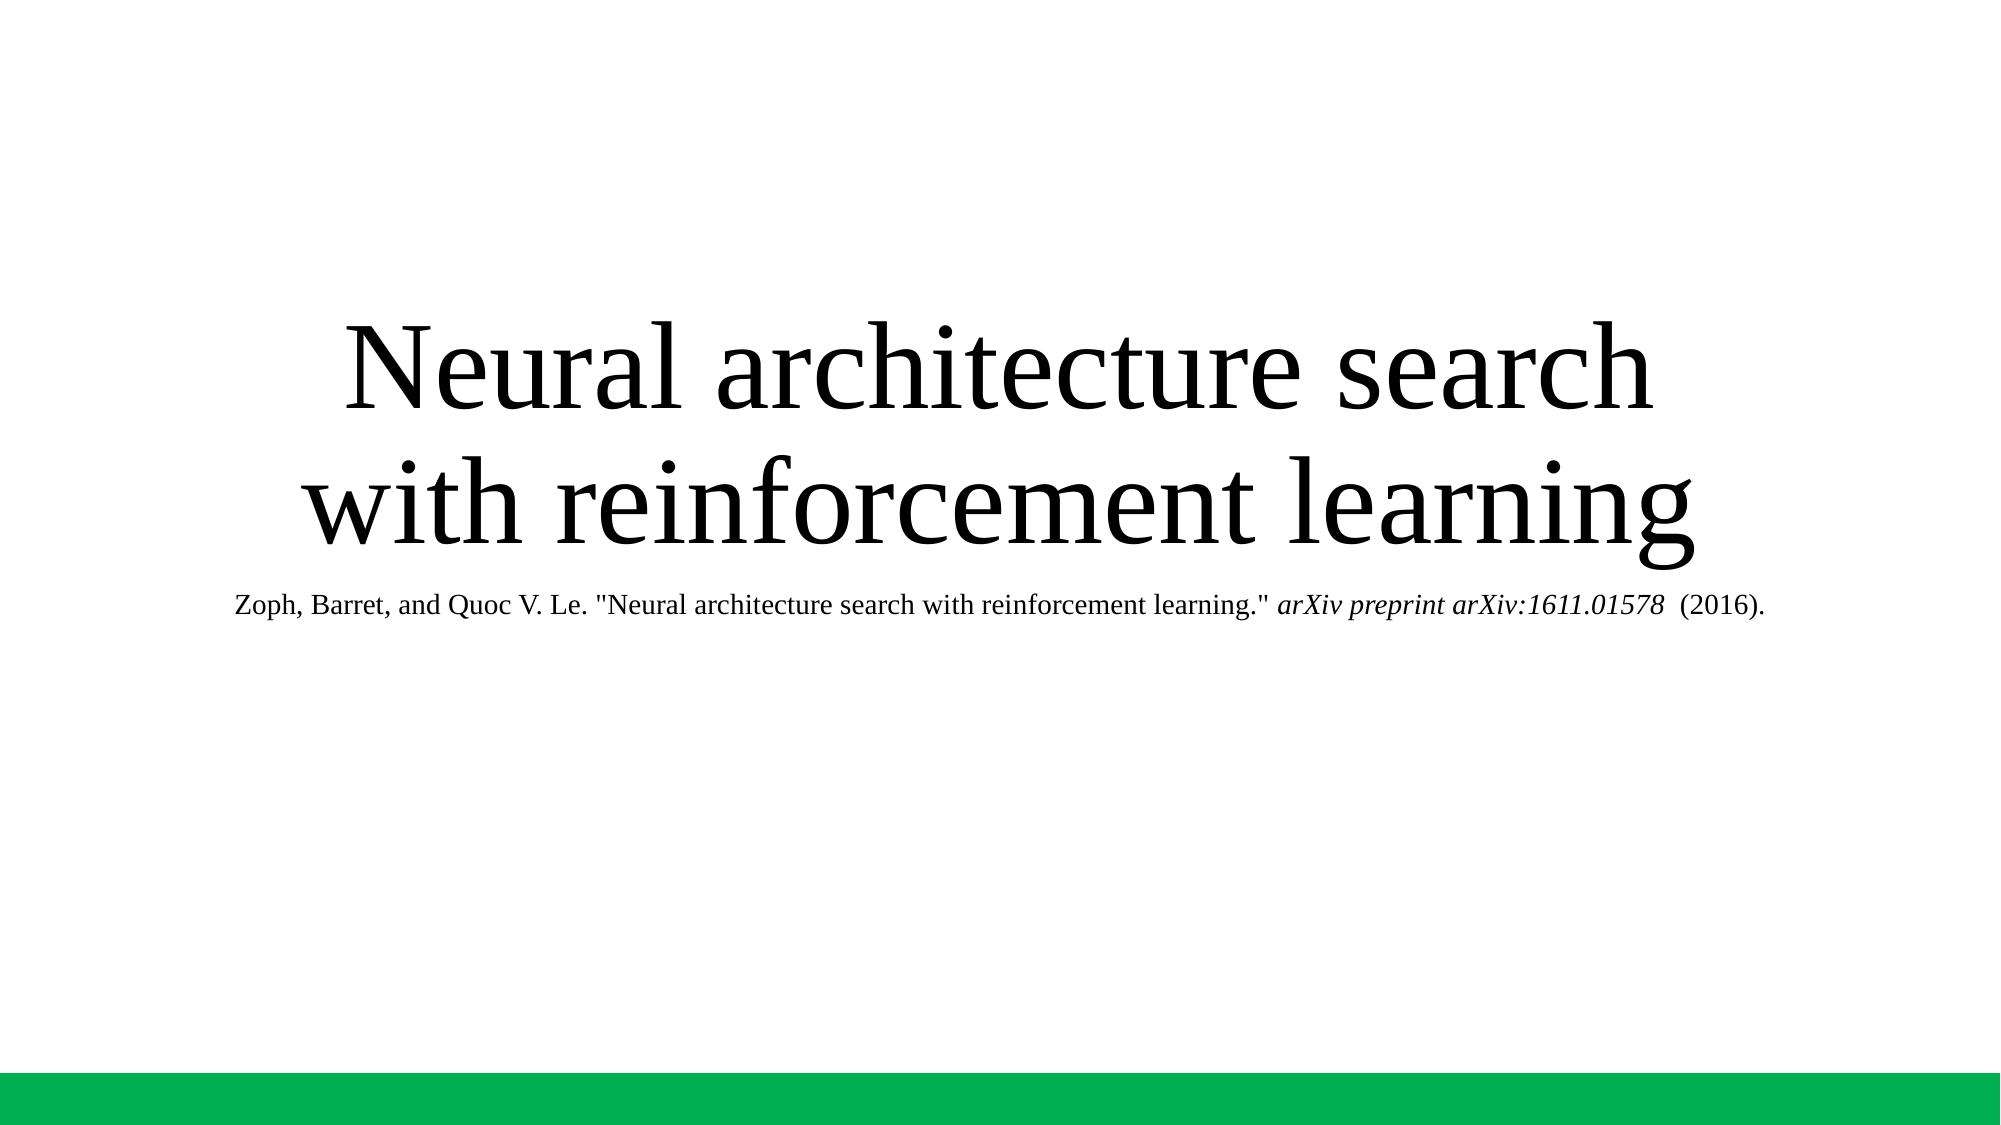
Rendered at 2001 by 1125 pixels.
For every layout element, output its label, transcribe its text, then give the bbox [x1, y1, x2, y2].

text_box Zoph, Barret, and Quoc V. Le. "Neural architecture search with reinforcement learning." arXiv preprint arXiv:1611.01578 (2016). [219, 577, 1781, 628]
text_box [0, 1072, 2000, 1125]
title Neural architecture search with reinforcement learning [249, 405, 1750, 577]
